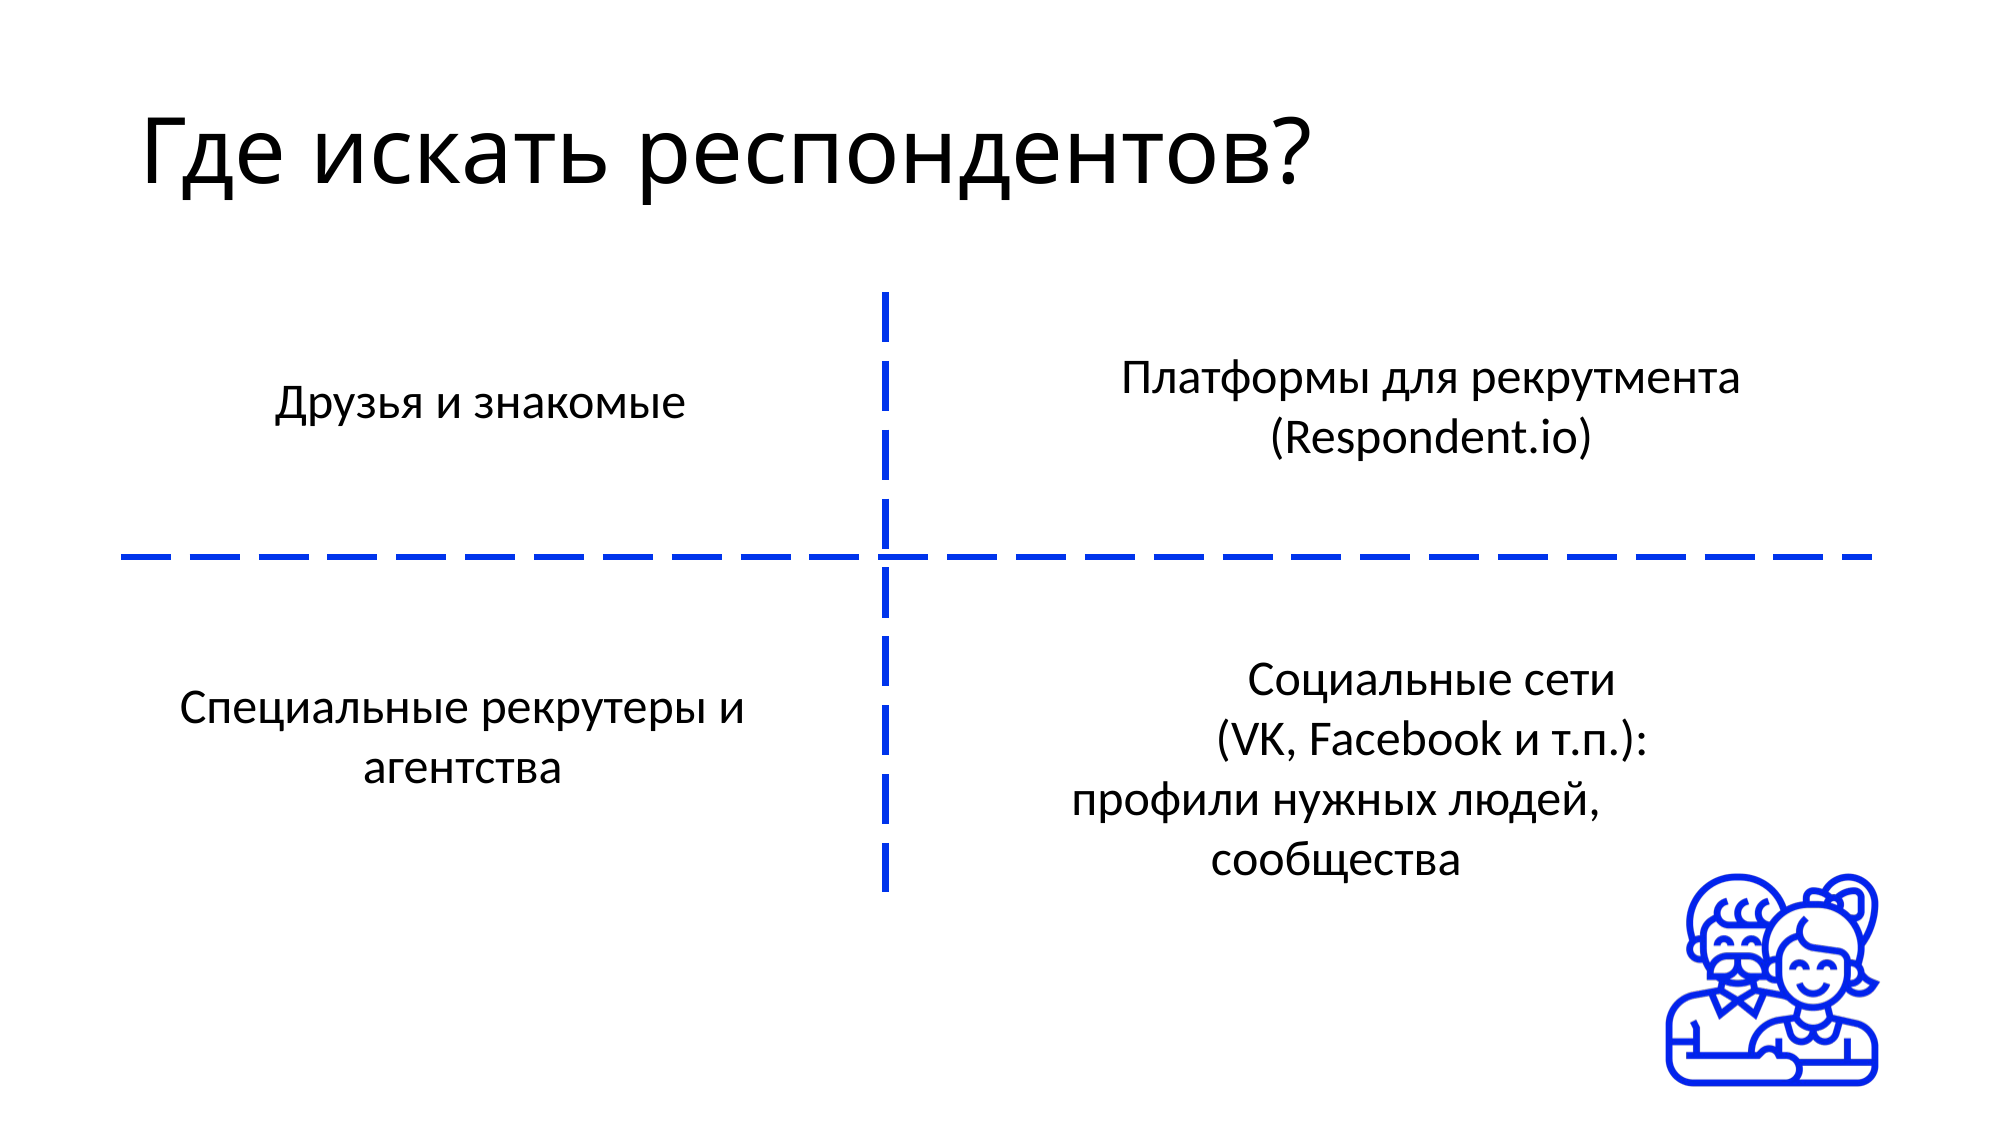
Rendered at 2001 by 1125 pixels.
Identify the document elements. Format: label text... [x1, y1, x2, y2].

title Где искать респондентов? [137, 50, 1863, 241]
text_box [120, 291, 1882, 1090]
